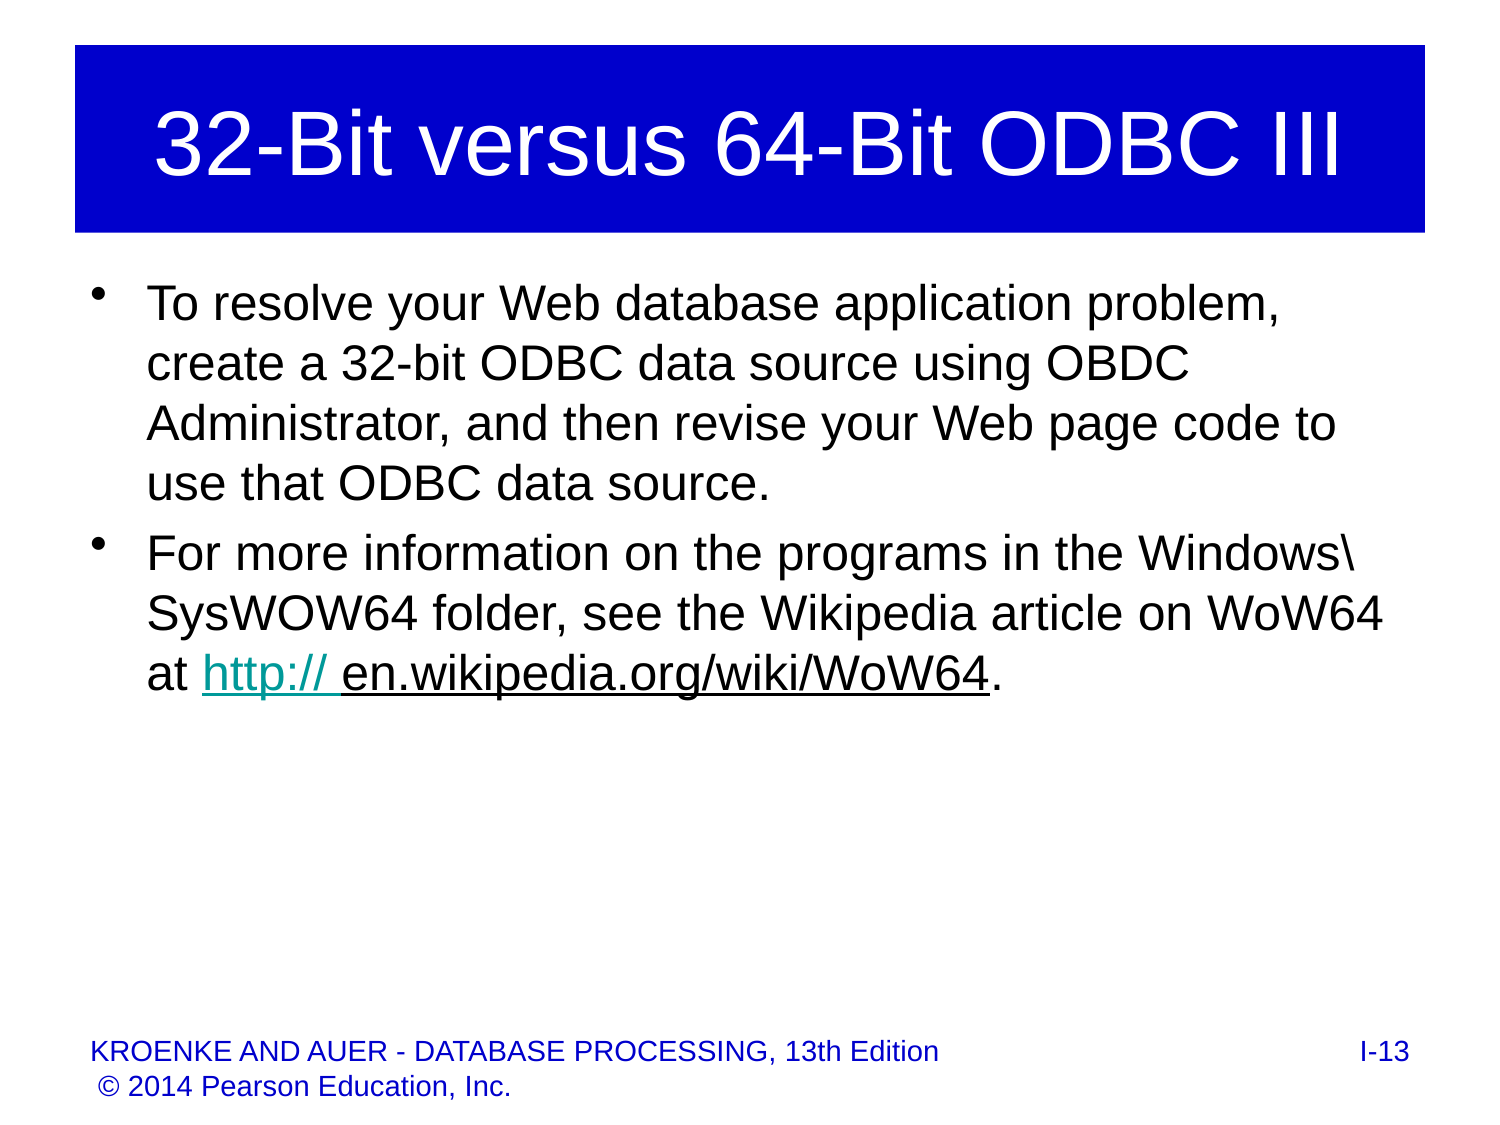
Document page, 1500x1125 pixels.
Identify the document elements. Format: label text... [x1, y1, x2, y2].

slide_number I-13 [1074, 1024, 1426, 1103]
list To resolve your Web database application problem, create a 32-bit ODBC data source using OBDC Administrator, and then revise your Web page code to use that ODBC data source. For more information on the programs in the Windows\SysWOW64 folder, see the Wikipedia article on WoW64 at http:// en.wikipedia.org/wiki/WoW64. [75, 262, 1425, 1005]
footer KROENKE AND AUER - DATABASE PROCESSING, 13th Edition © 2014 Pearson Education, Inc. [74, 1024, 963, 1104]
title 32-Bit versus 64-Bit ODBC III [75, 45, 1425, 233]
